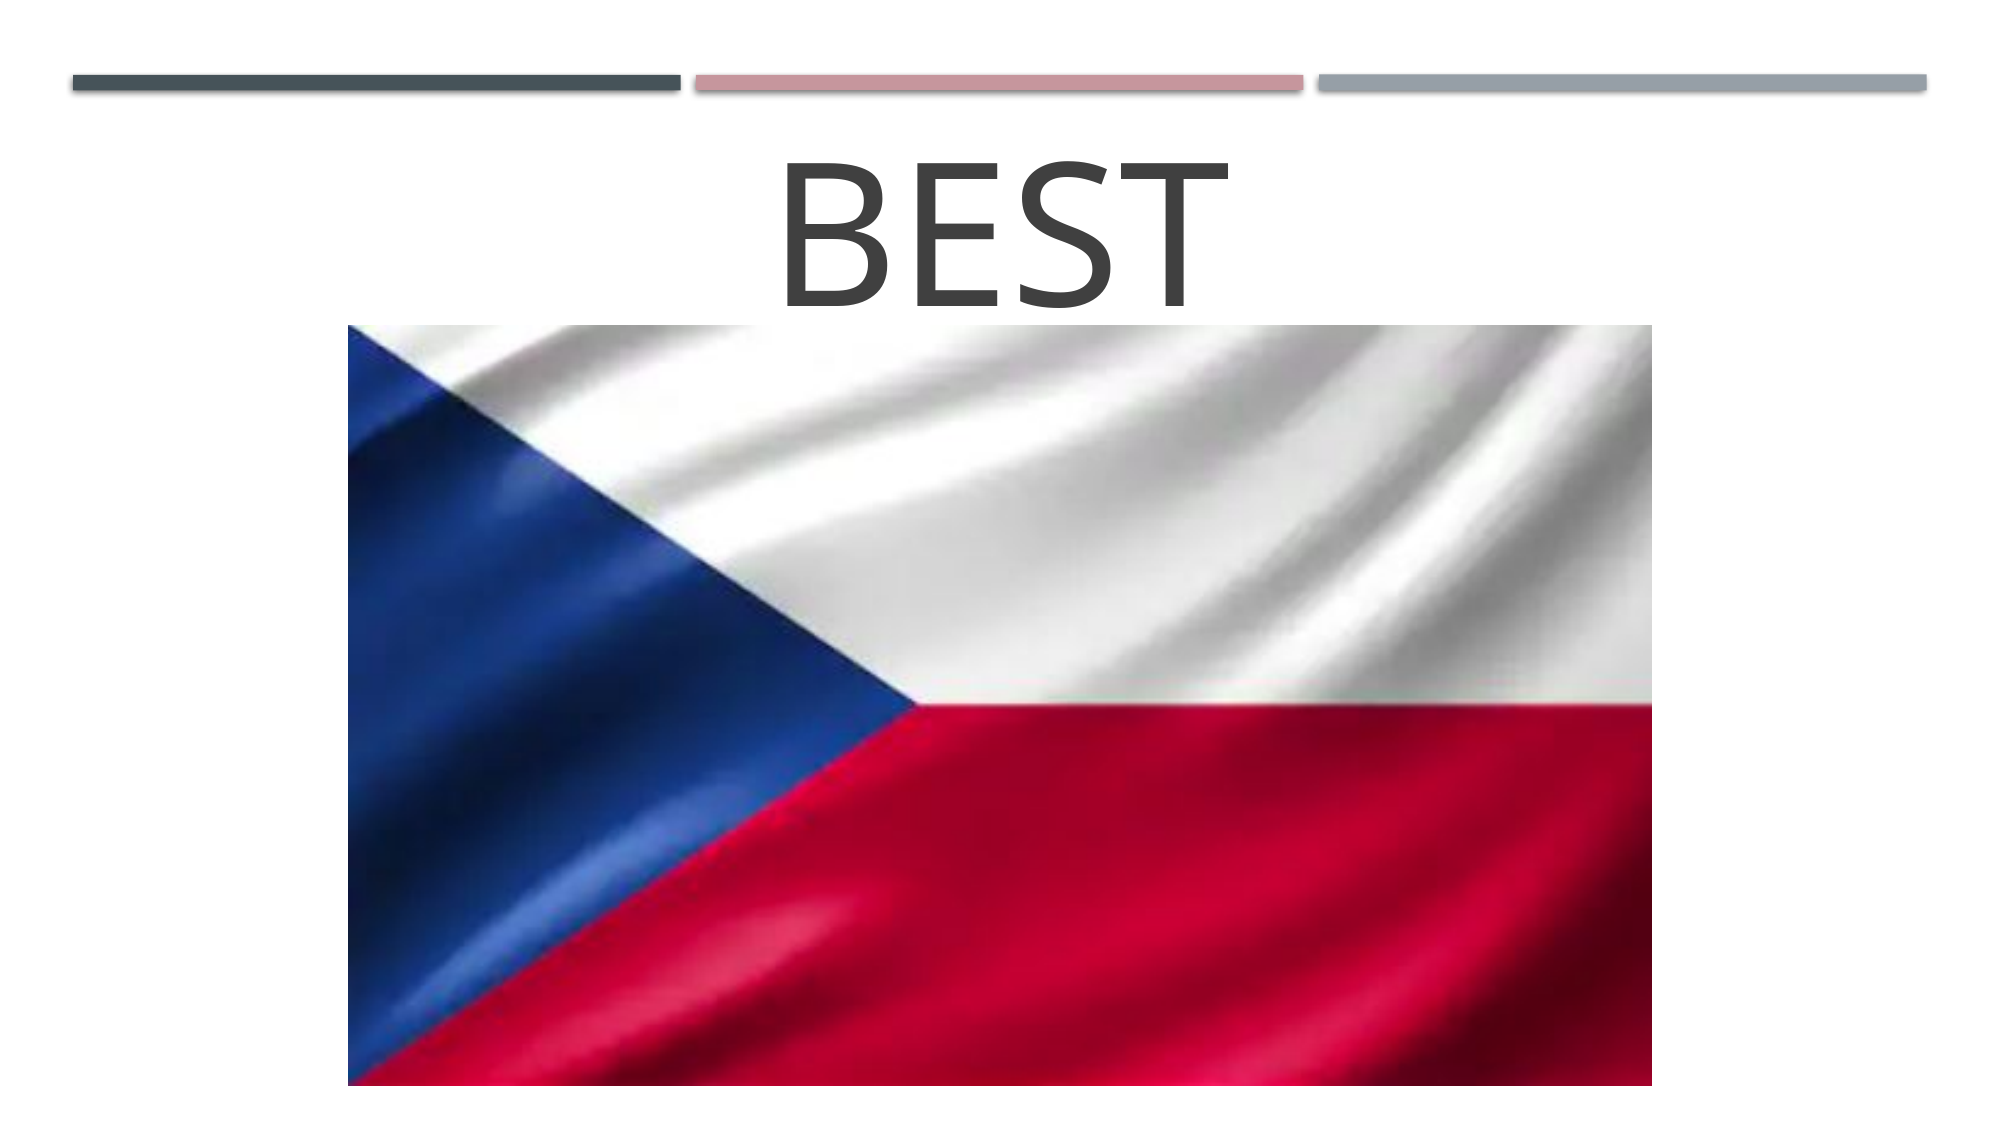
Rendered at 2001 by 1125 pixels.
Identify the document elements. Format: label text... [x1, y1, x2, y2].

picture [348, 324, 1652, 1087]
title best [95, 159, 1905, 355]
